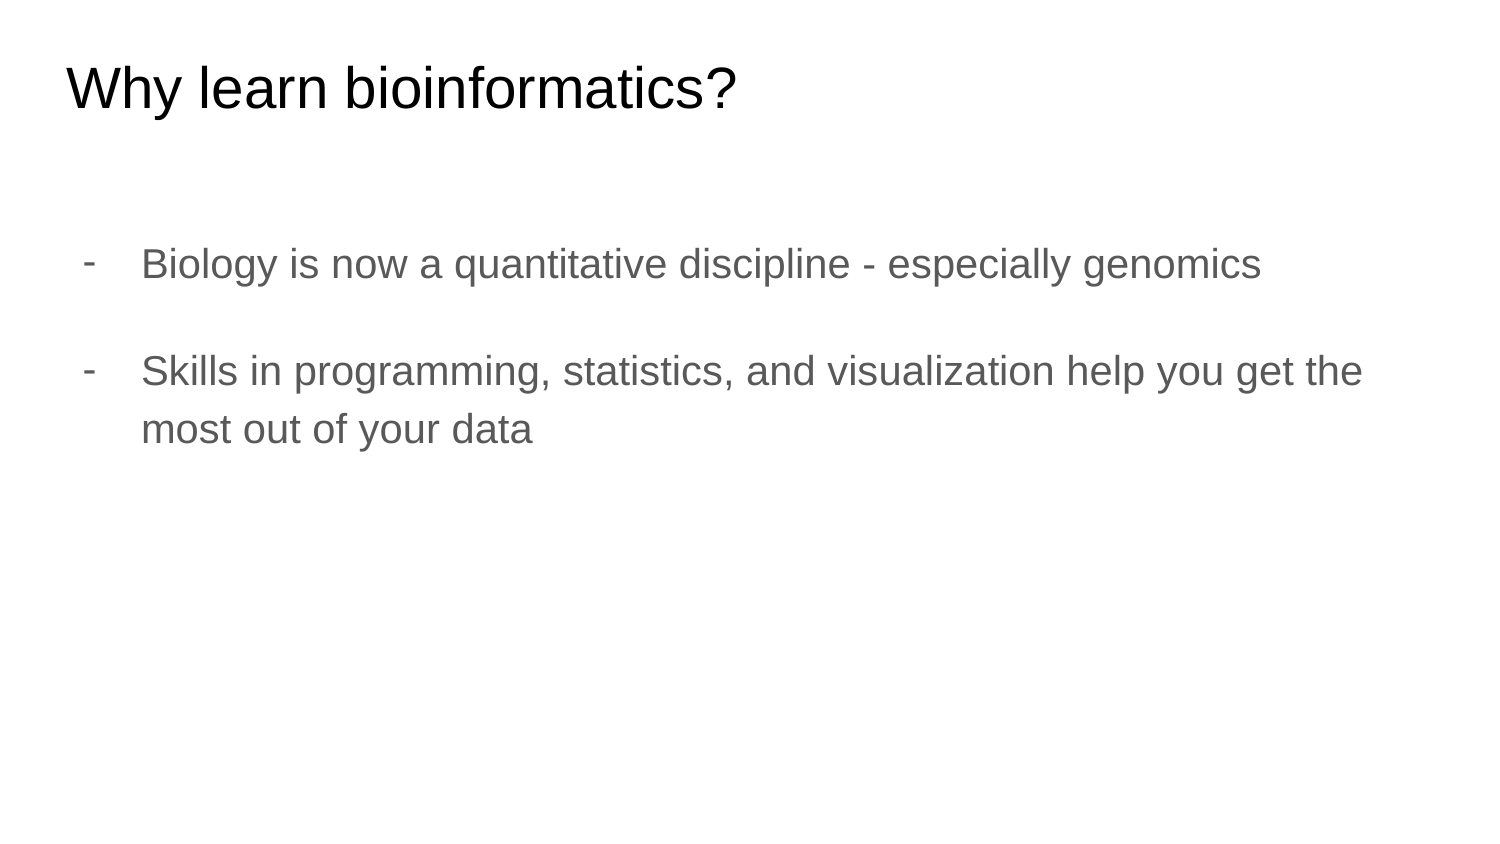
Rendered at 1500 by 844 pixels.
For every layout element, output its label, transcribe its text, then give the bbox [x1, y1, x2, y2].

list Biology is now a quantitative discipline - especially genomics Skills in programming, statistics, and visualization help you get the most out of your data [51, 214, 1449, 775]
title Why learn bioinformatics? [51, 35, 1449, 130]
